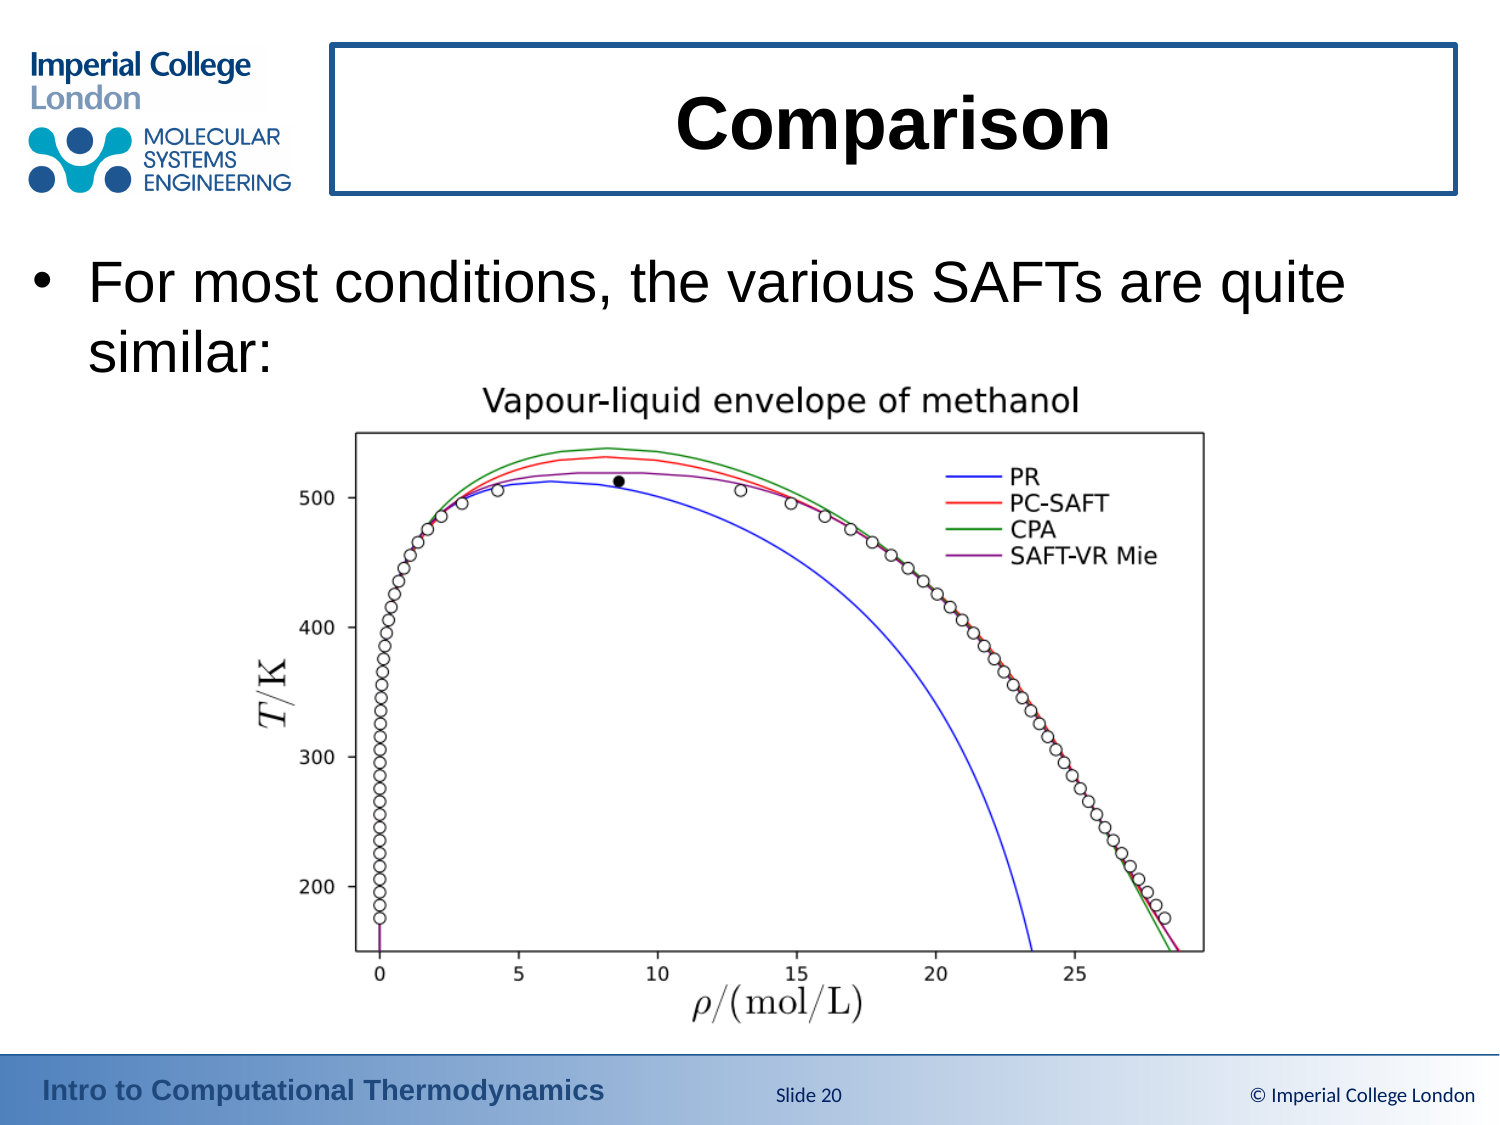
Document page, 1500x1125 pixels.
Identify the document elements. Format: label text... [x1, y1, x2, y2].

picture [27, 125, 293, 194]
footer © Imperial College London [1234, 1073, 1495, 1115]
picture [251, 383, 1221, 1030]
picture [27, 45, 265, 113]
list For most conditions, the various SAFTs are quite similar: [17, 236, 1456, 1063]
slide_number Slide 20 [667, 1073, 952, 1115]
title Comparison [329, 42, 1458, 196]
